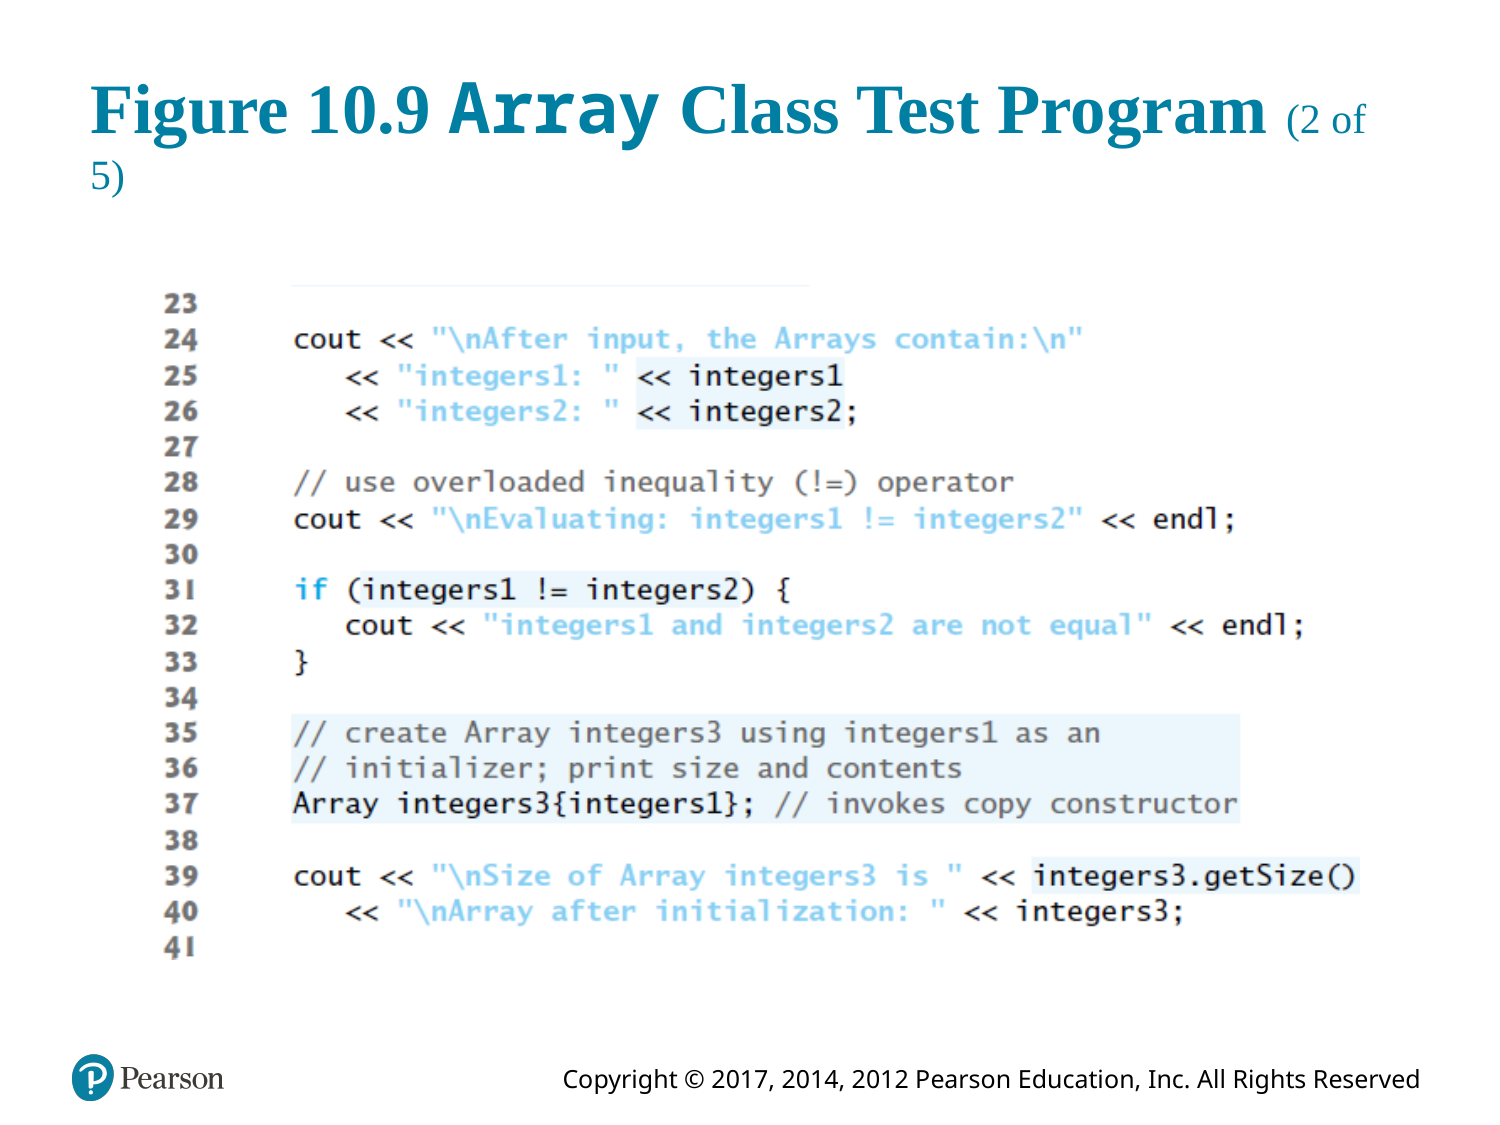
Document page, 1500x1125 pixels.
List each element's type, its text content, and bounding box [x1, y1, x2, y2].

picture [80, 1063, 106, 1088]
picture [98, 1054, 224, 1101]
picture [72, 1087, 83, 1101]
title Figure 10.9 Array Class Test Program (2 of 5) [75, 37, 1425, 213]
picture [162, 285, 1360, 960]
picture [72, 1054, 88, 1070]
